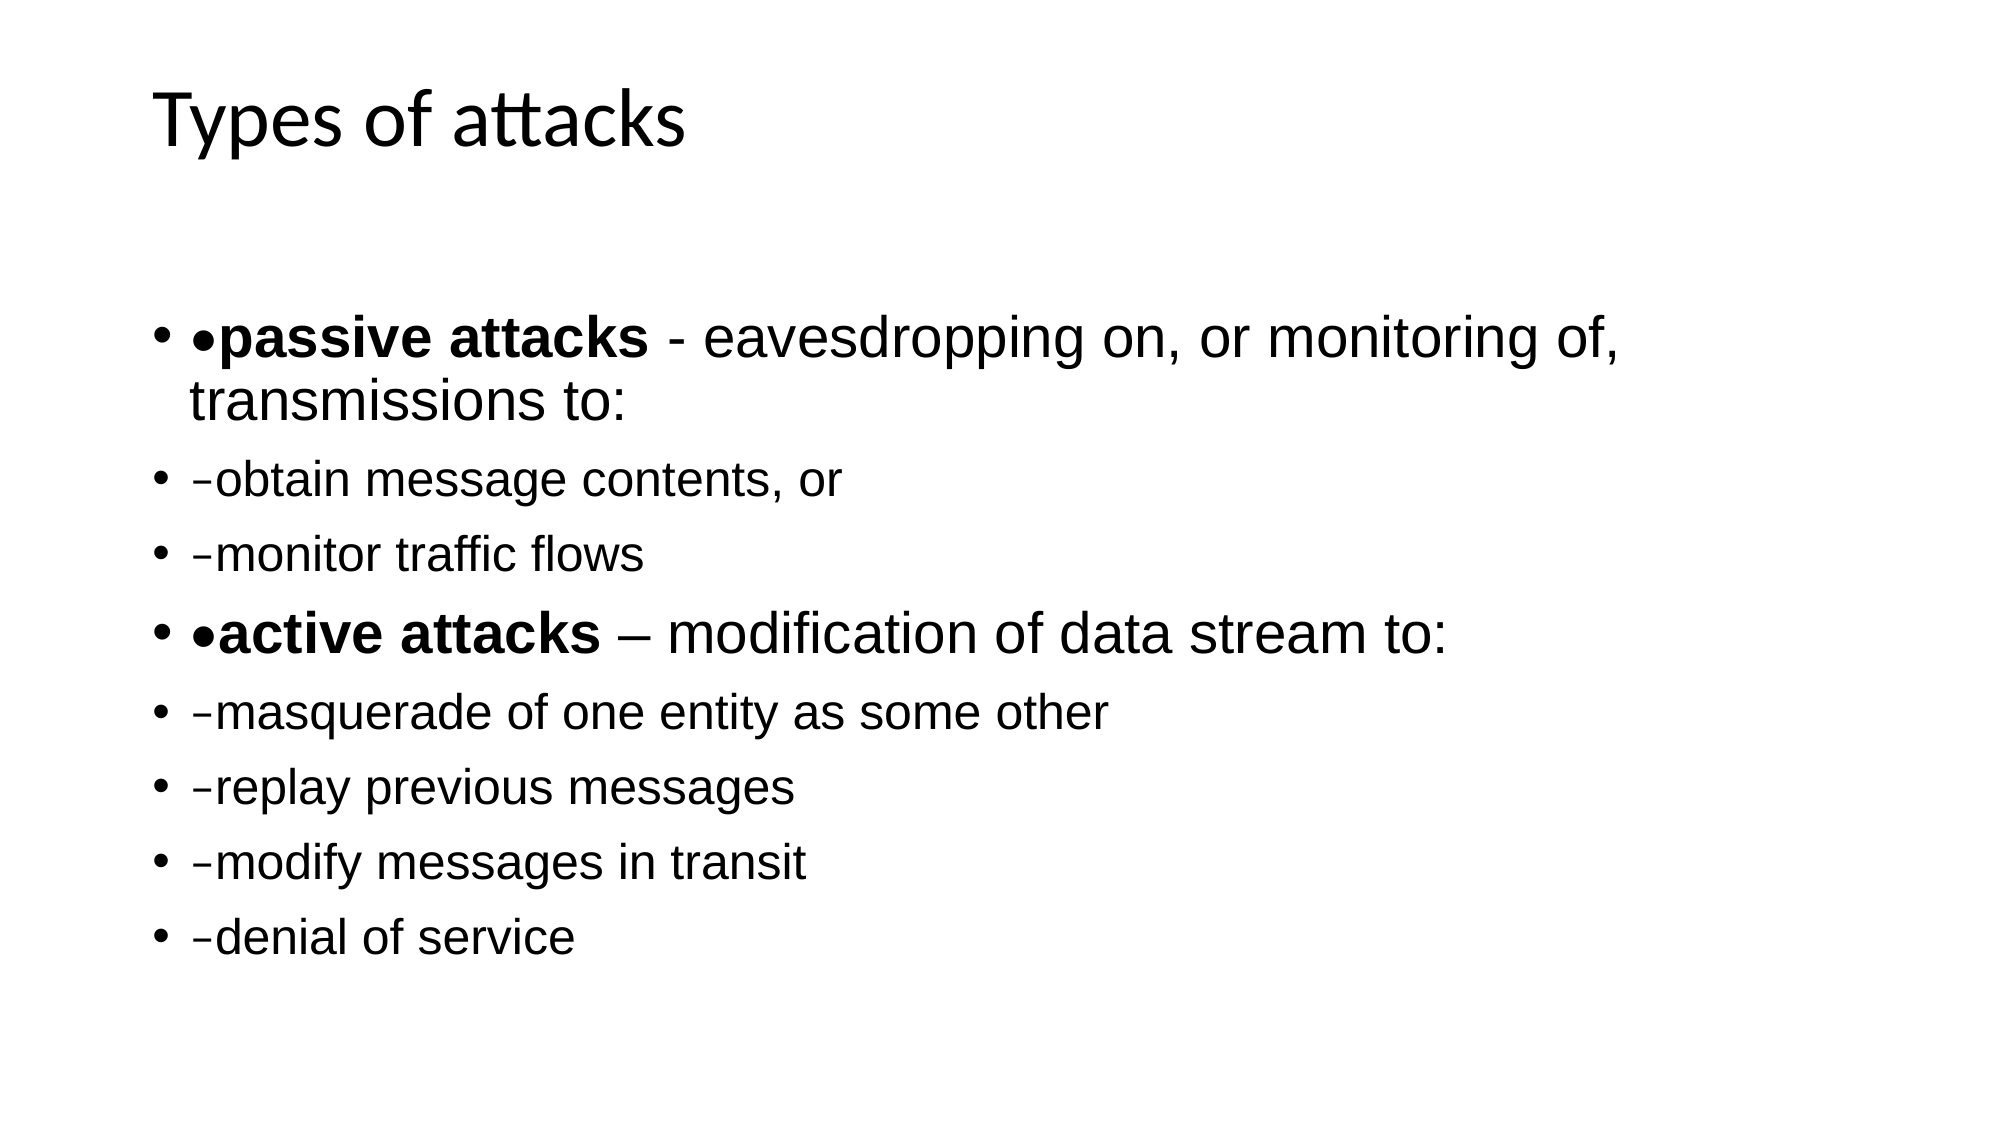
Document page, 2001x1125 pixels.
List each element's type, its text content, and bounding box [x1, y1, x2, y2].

list •passive attacks - eavesdropping on, or monitoring of, transmissions to: –obtain message contents, or –monitor traffic flows •active attacks – modification of data stream to: –masquerade of one entity as some other –replay previous messages –modify messages in transit –denial of service [137, 299, 1863, 1014]
title Types of attacks [137, 59, 1863, 278]
